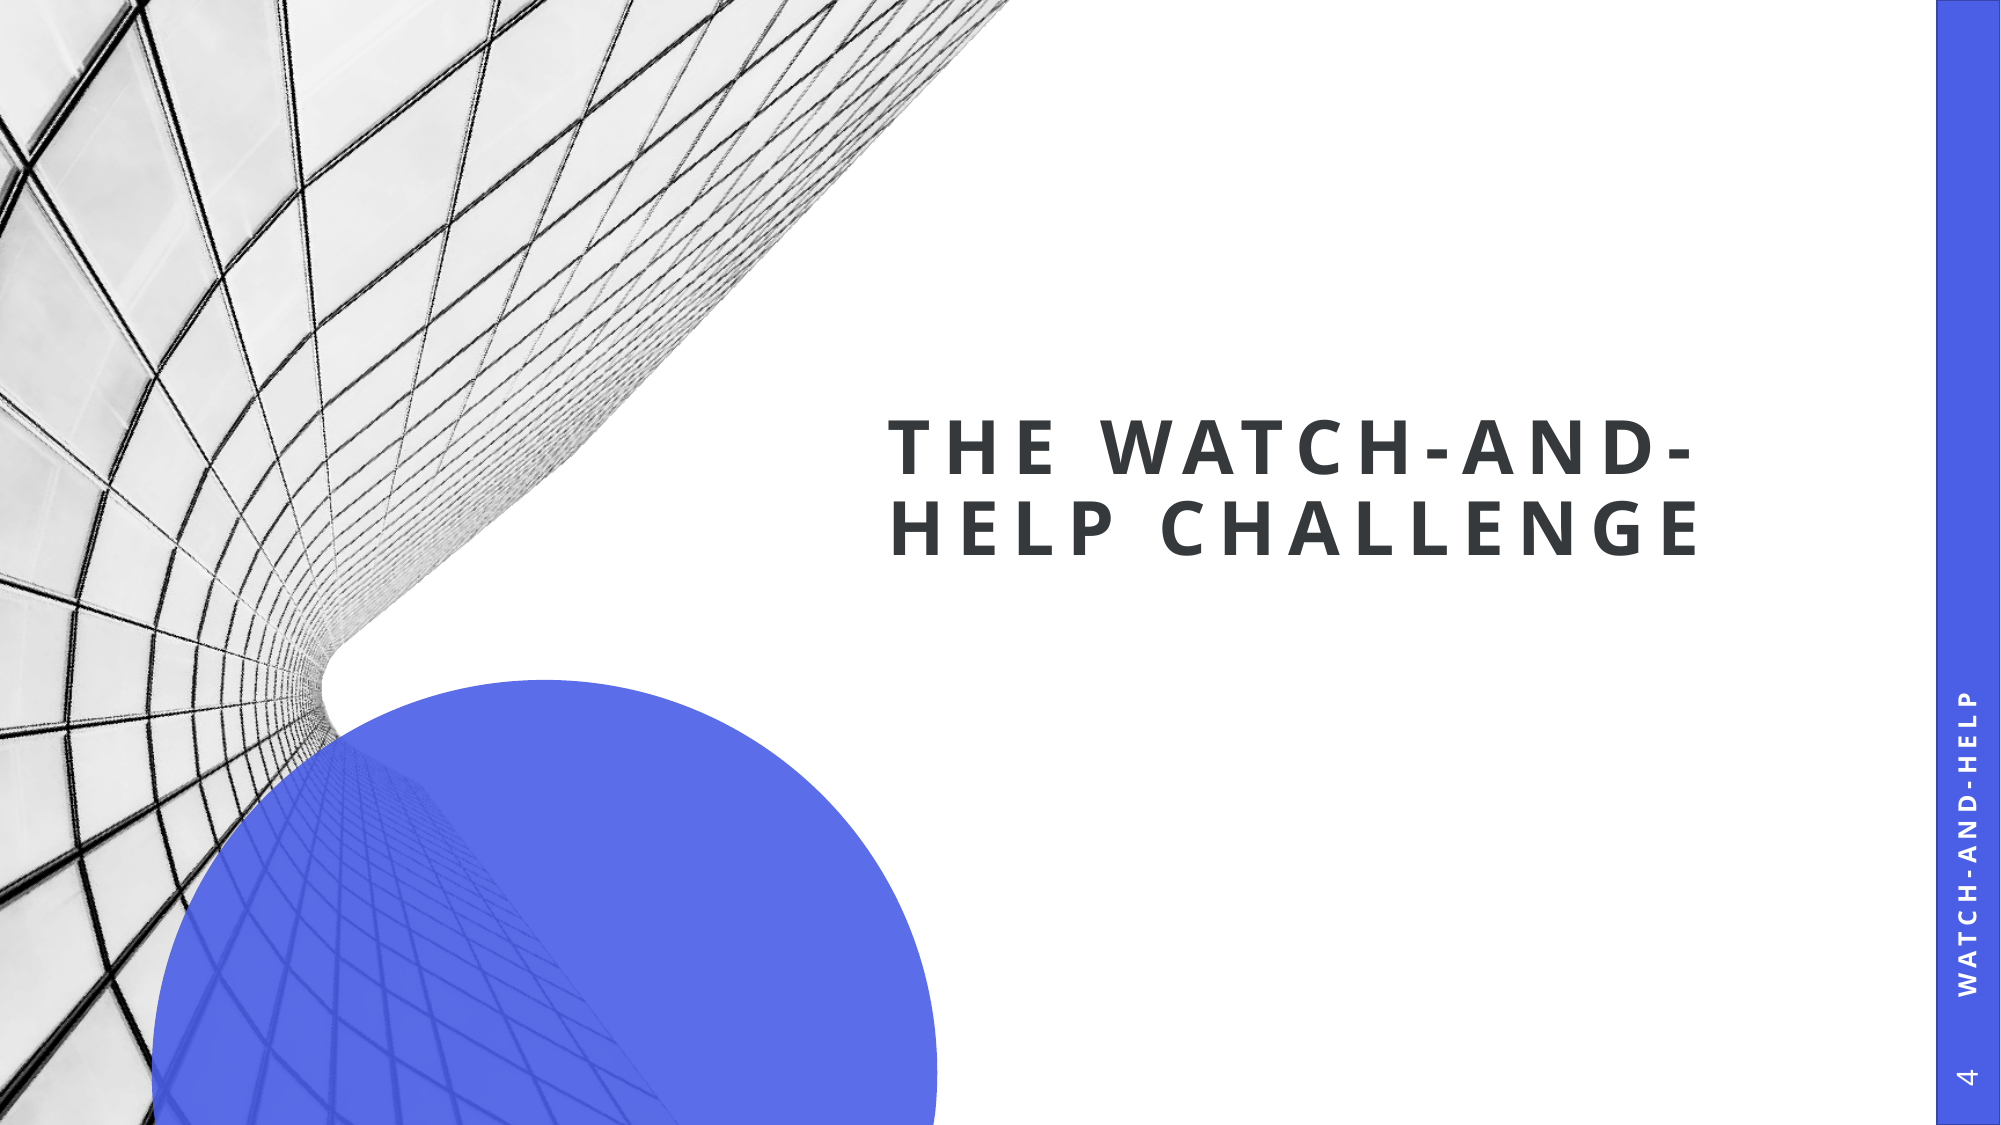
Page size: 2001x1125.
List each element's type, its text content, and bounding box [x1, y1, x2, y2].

footer Watch-and-Help [1937, 0, 2000, 1032]
slide_number 4 [1937, 1032, 2000, 1125]
title The Watch-and-Help challenge [888, 335, 1878, 572]
